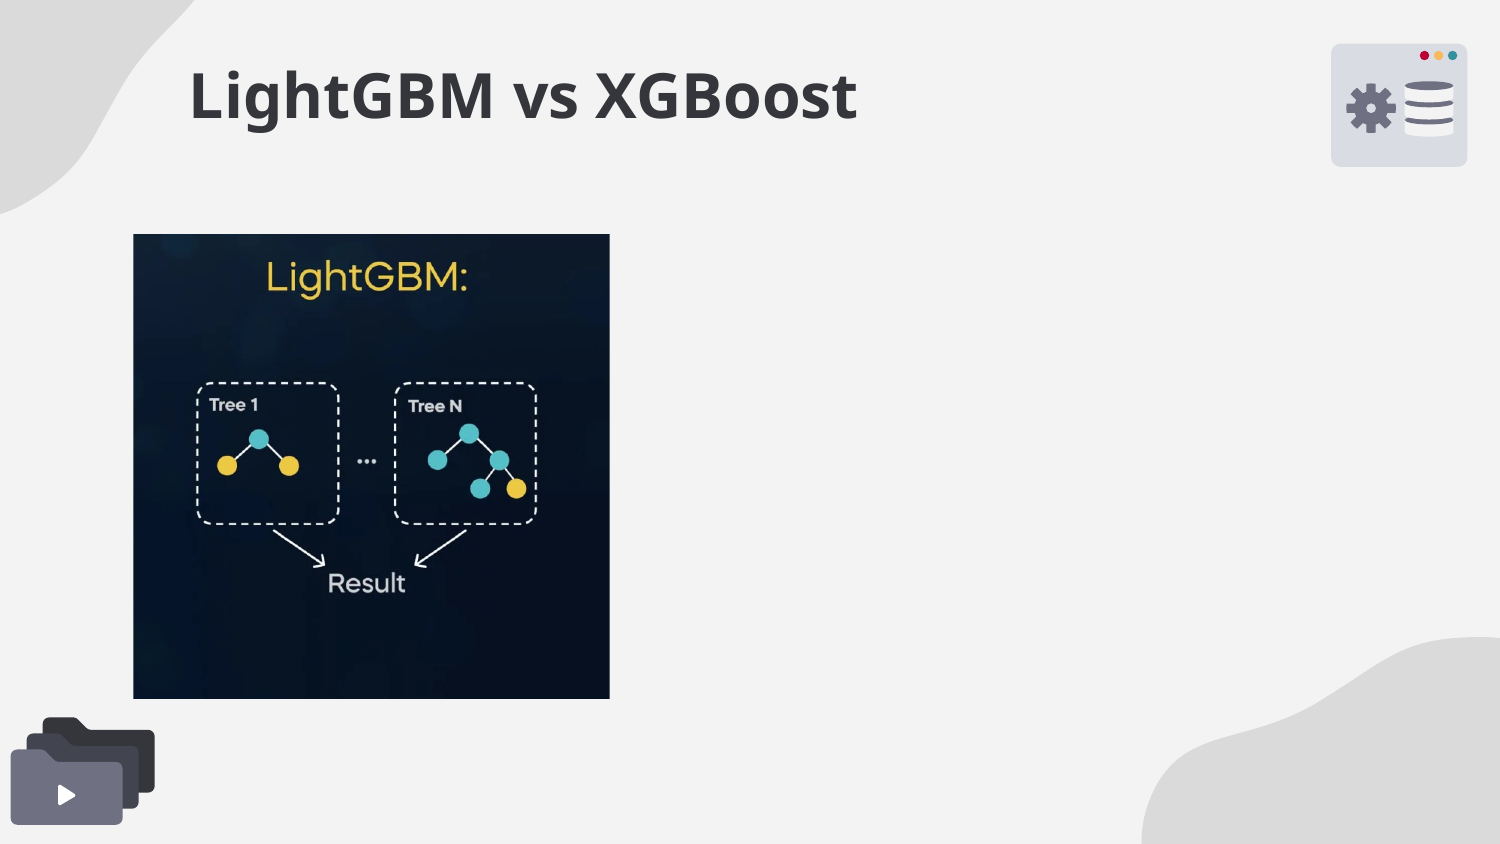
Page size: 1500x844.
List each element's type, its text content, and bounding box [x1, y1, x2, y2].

picture [133, 234, 610, 700]
text_box LightGBM vs XGBoost [174, 41, 1018, 136]
